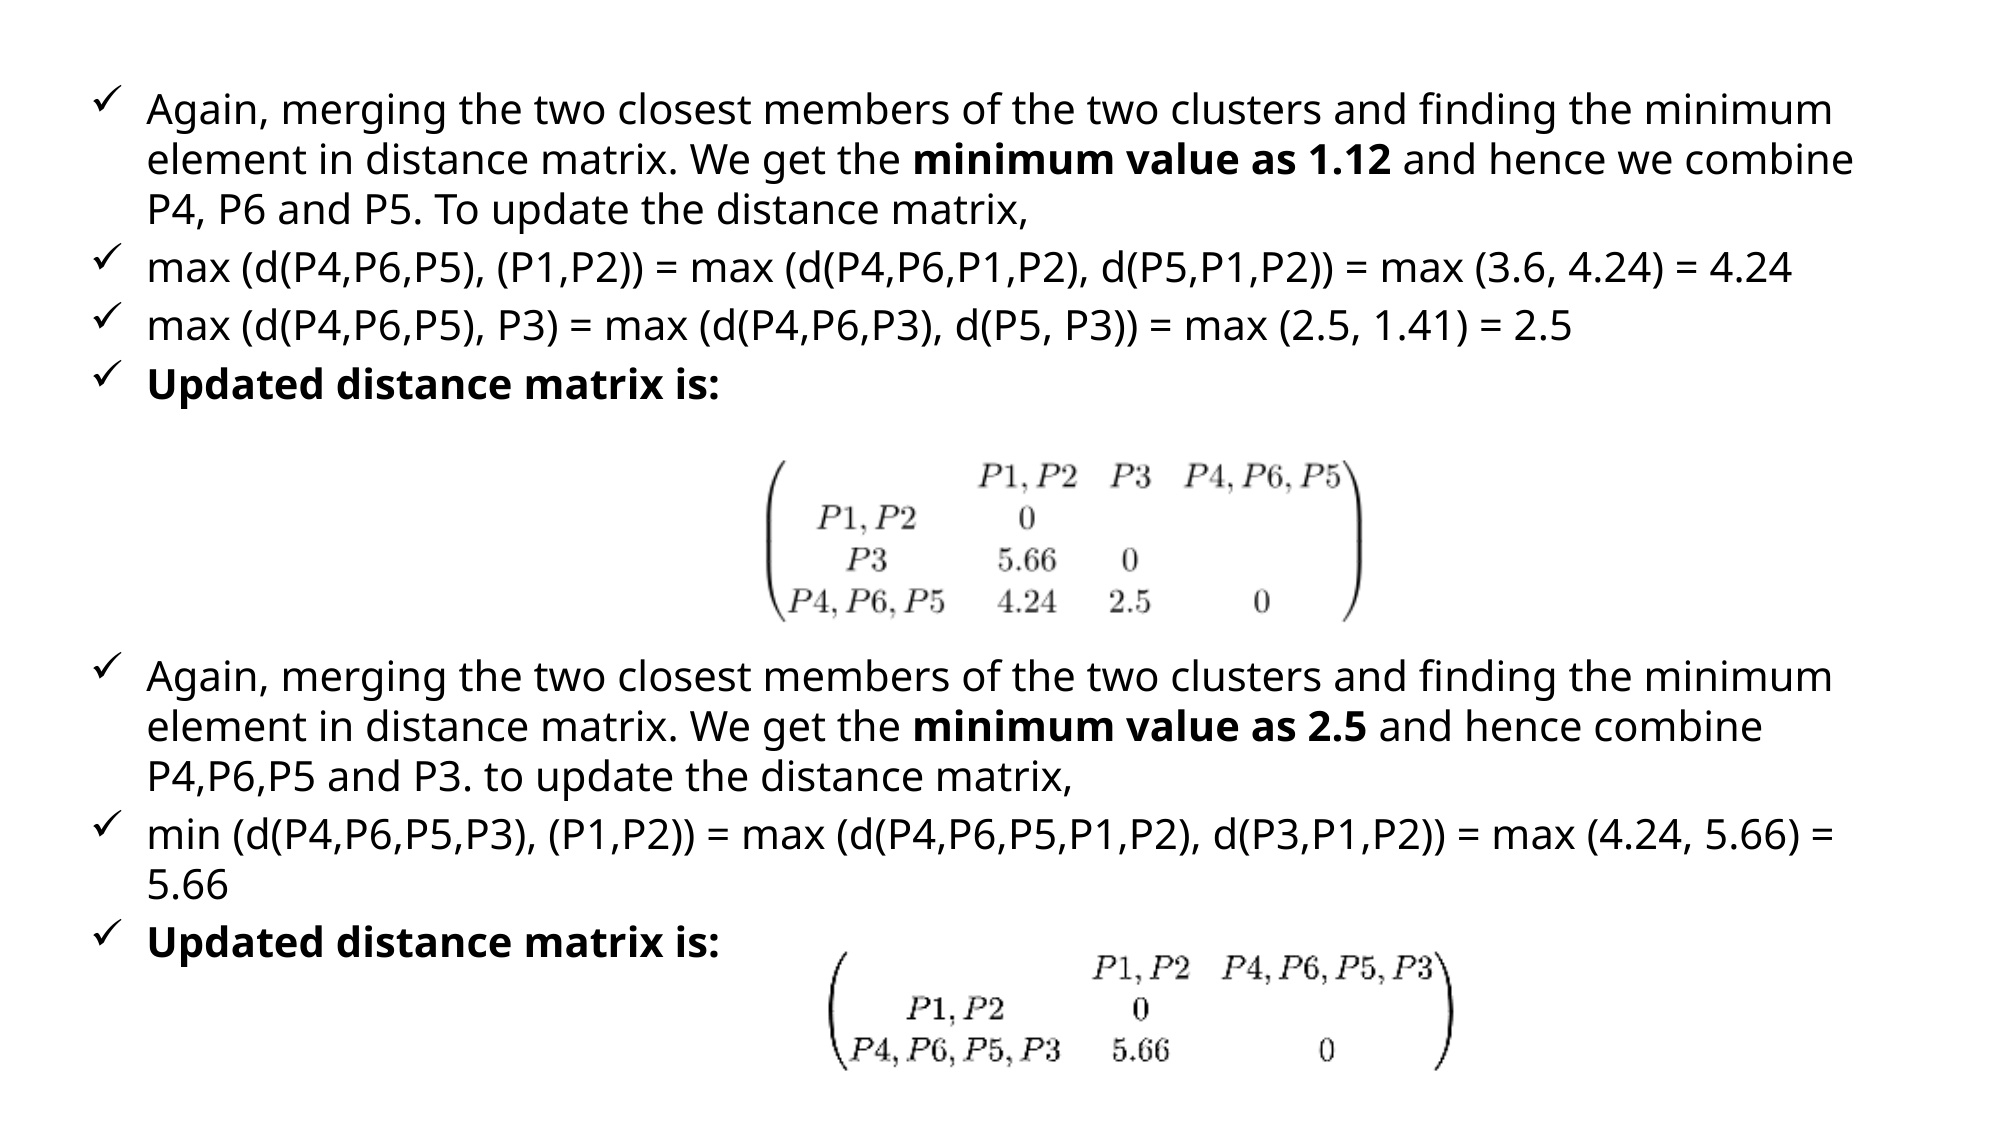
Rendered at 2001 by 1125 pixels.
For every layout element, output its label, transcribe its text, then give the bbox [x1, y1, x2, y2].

list Again, merging the two closest members of the two clusters and finding the minimum element in distance matrix. We get the minimum value as 1.12 and hence we combine P4, P6 and P5. To update the distance matrix, max (d(P4,P6,P5), (P1,P2)) = max (d(P4,P6,P1,P2), d(P5,P1,P2)) = max (3.6, 4.24) = 4.24 max (d(P4,P6,P5), P3) = max (d(P4,P6,P3), d(P5, P3)) = max (2.5, 1.41) = 2.5 Updated distance matrix is: Again, merging the two closest members of the two clusters and finding the minimum element in distance matrix. We get the minimum value as 2.5 and hence combine P4,P6,P5 and P3. to update the distance matrix, min (d(P4,P6,P5,P3), (P1,P2)) = max (d(P4,P6,P5,P1,P2), d(P3,P1,P2)) = max (4.24, 5.66) = 5.66 Updated distance matrix is: [75, 75, 1875, 1088]
picture [749, 409, 1379, 651]
picture [799, 890, 1490, 1113]
